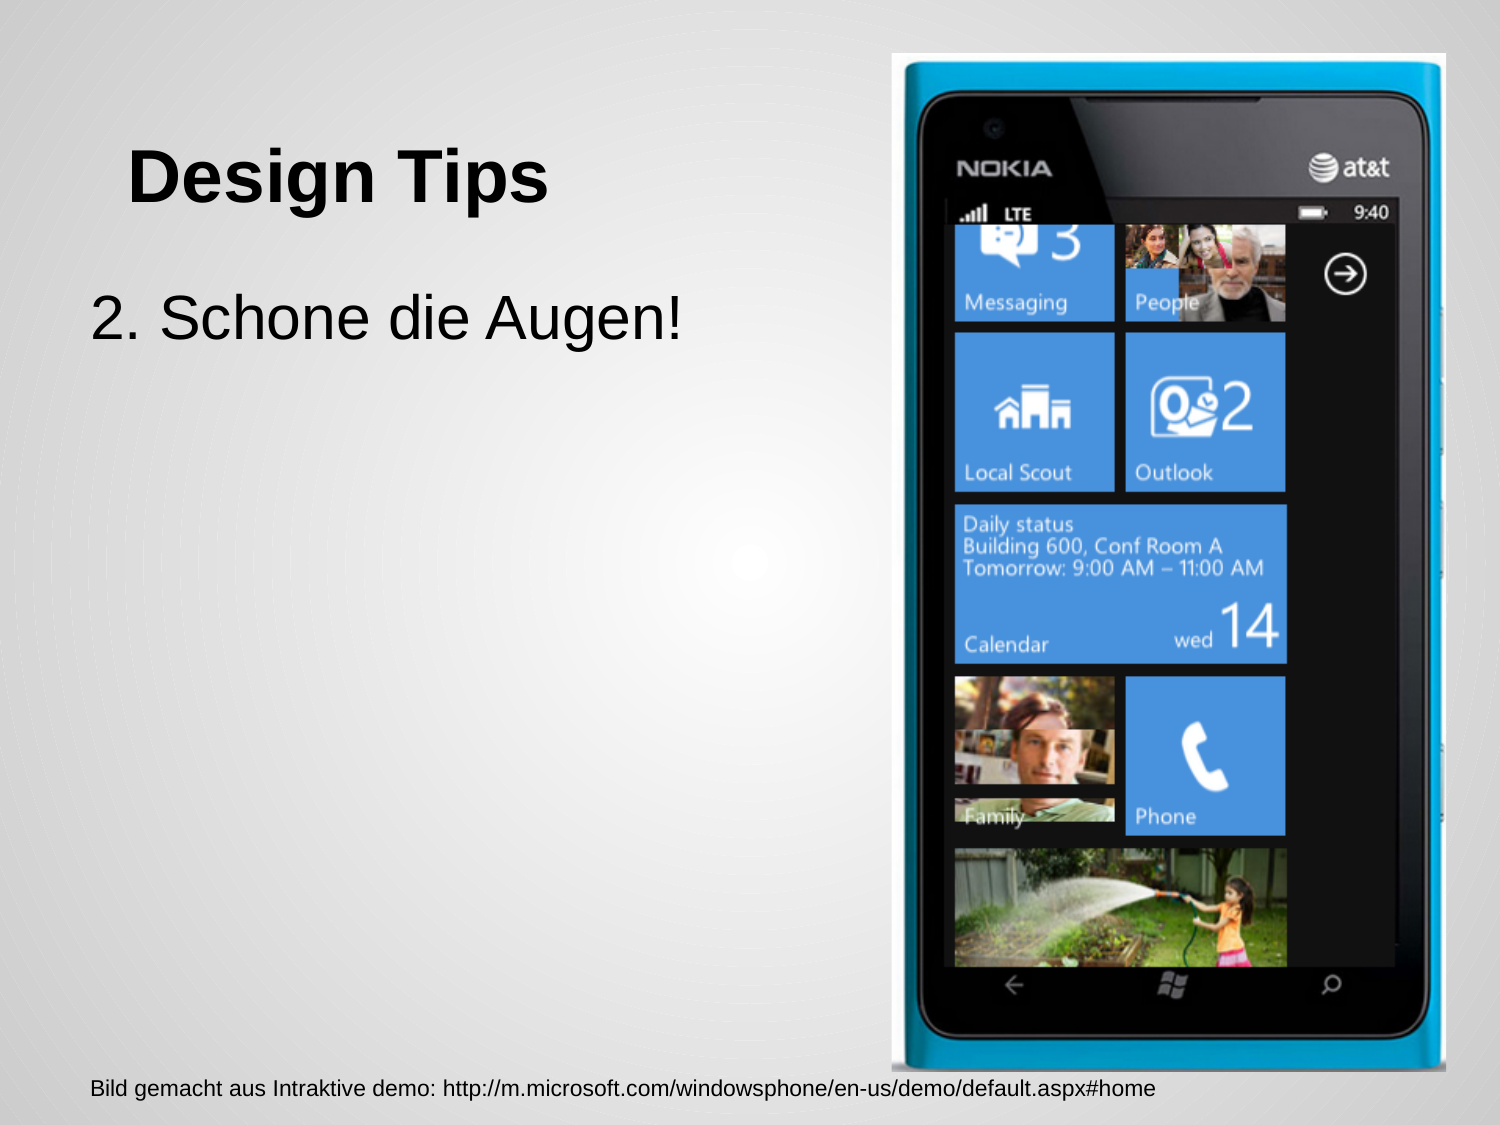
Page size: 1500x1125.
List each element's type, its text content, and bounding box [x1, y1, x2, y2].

text_box [891, 53, 1447, 1050]
list 2. Schone die Augen! [75, 262, 891, 1050]
text_box Bild gemacht aus Intraktive demo: http://m.microsoft.com/windowsphone/en-us/demo/default.aspx#home [75, 1050, 1500, 1125]
title Design Tips [75, 45, 1425, 233]
